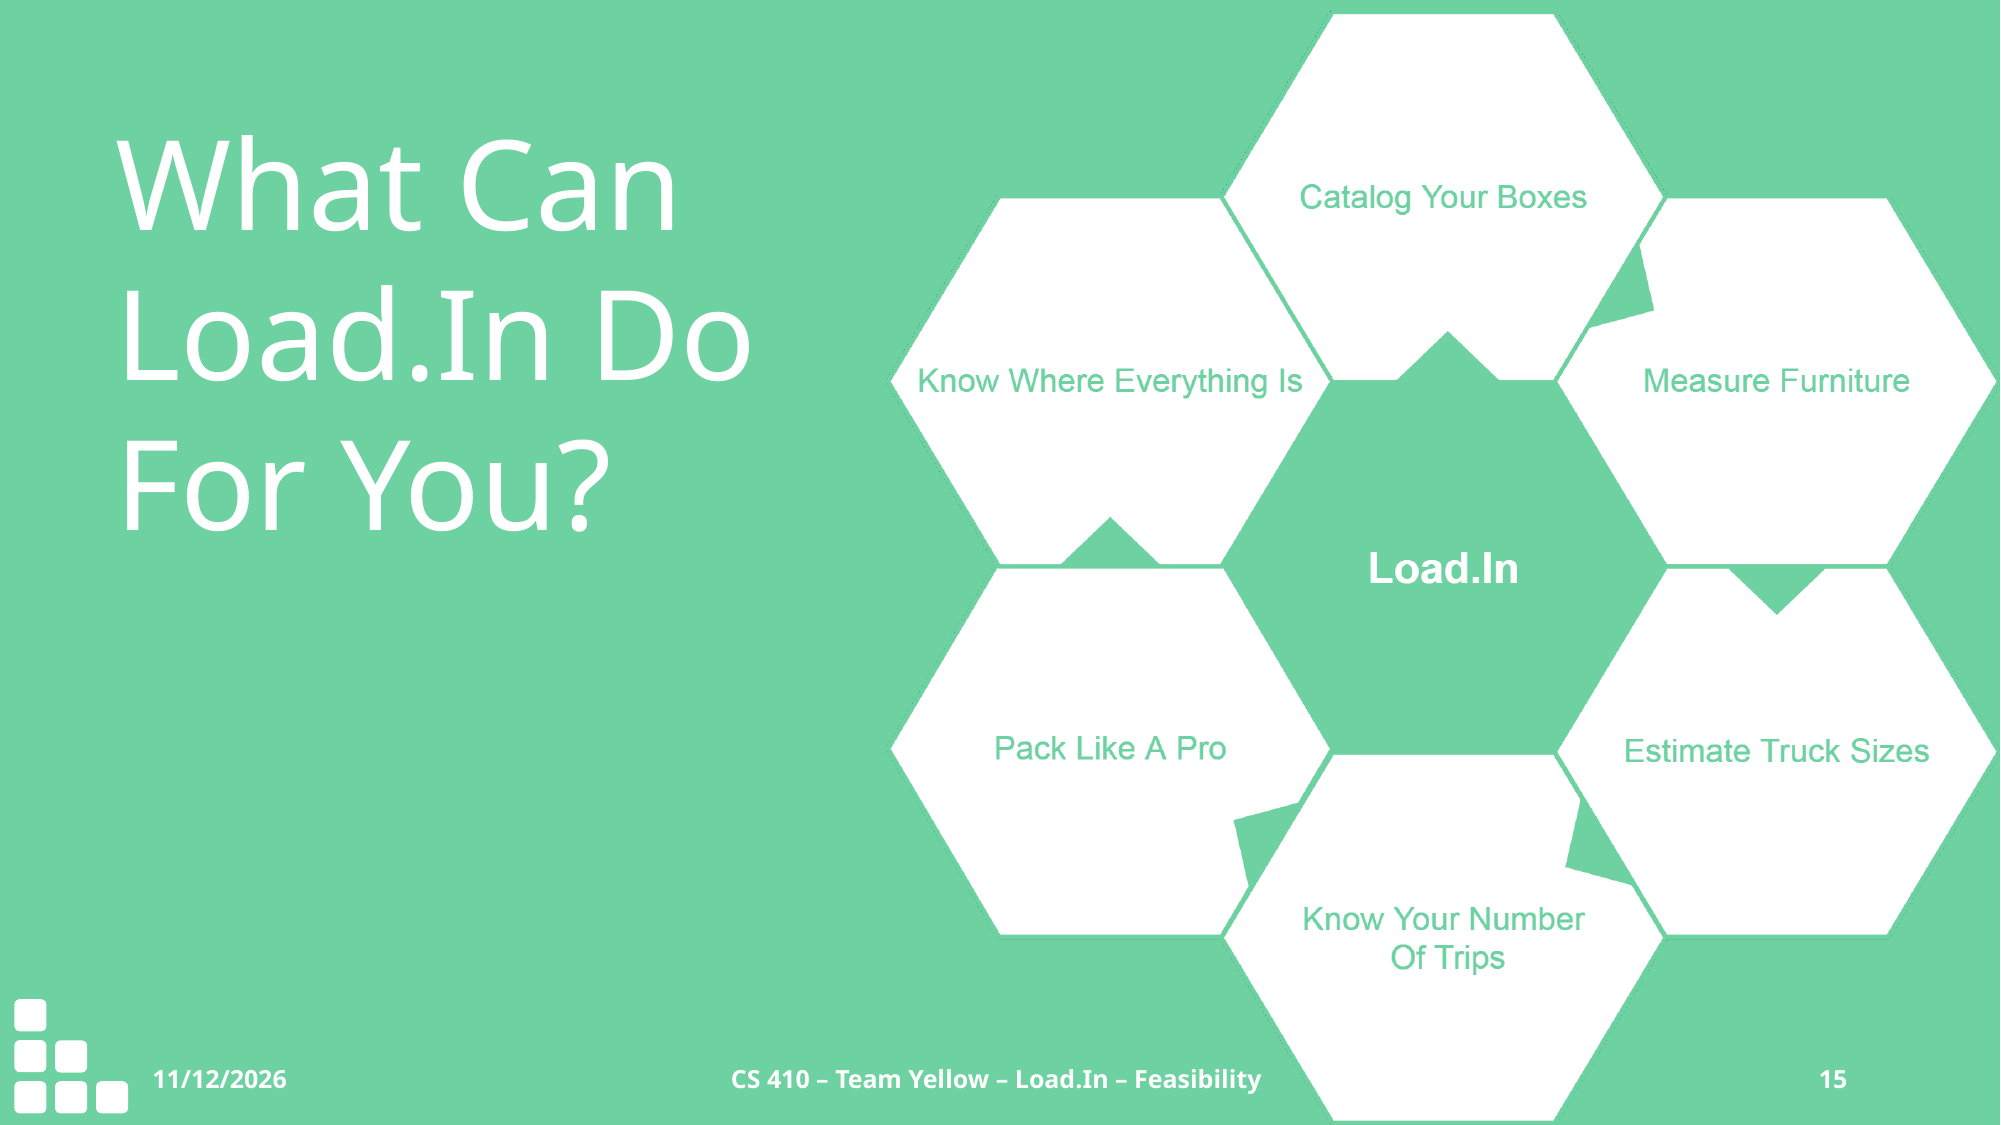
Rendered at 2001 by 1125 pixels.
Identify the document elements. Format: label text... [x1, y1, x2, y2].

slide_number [137, 1035, 588, 1125]
footer CS 410 – Team Yellow – Load.In – Feasibility [662, 1035, 885, 1125]
picture [885, 10, 2000, 1125]
text_box What Can Load.In Do For You? [100, 98, 885, 563]
